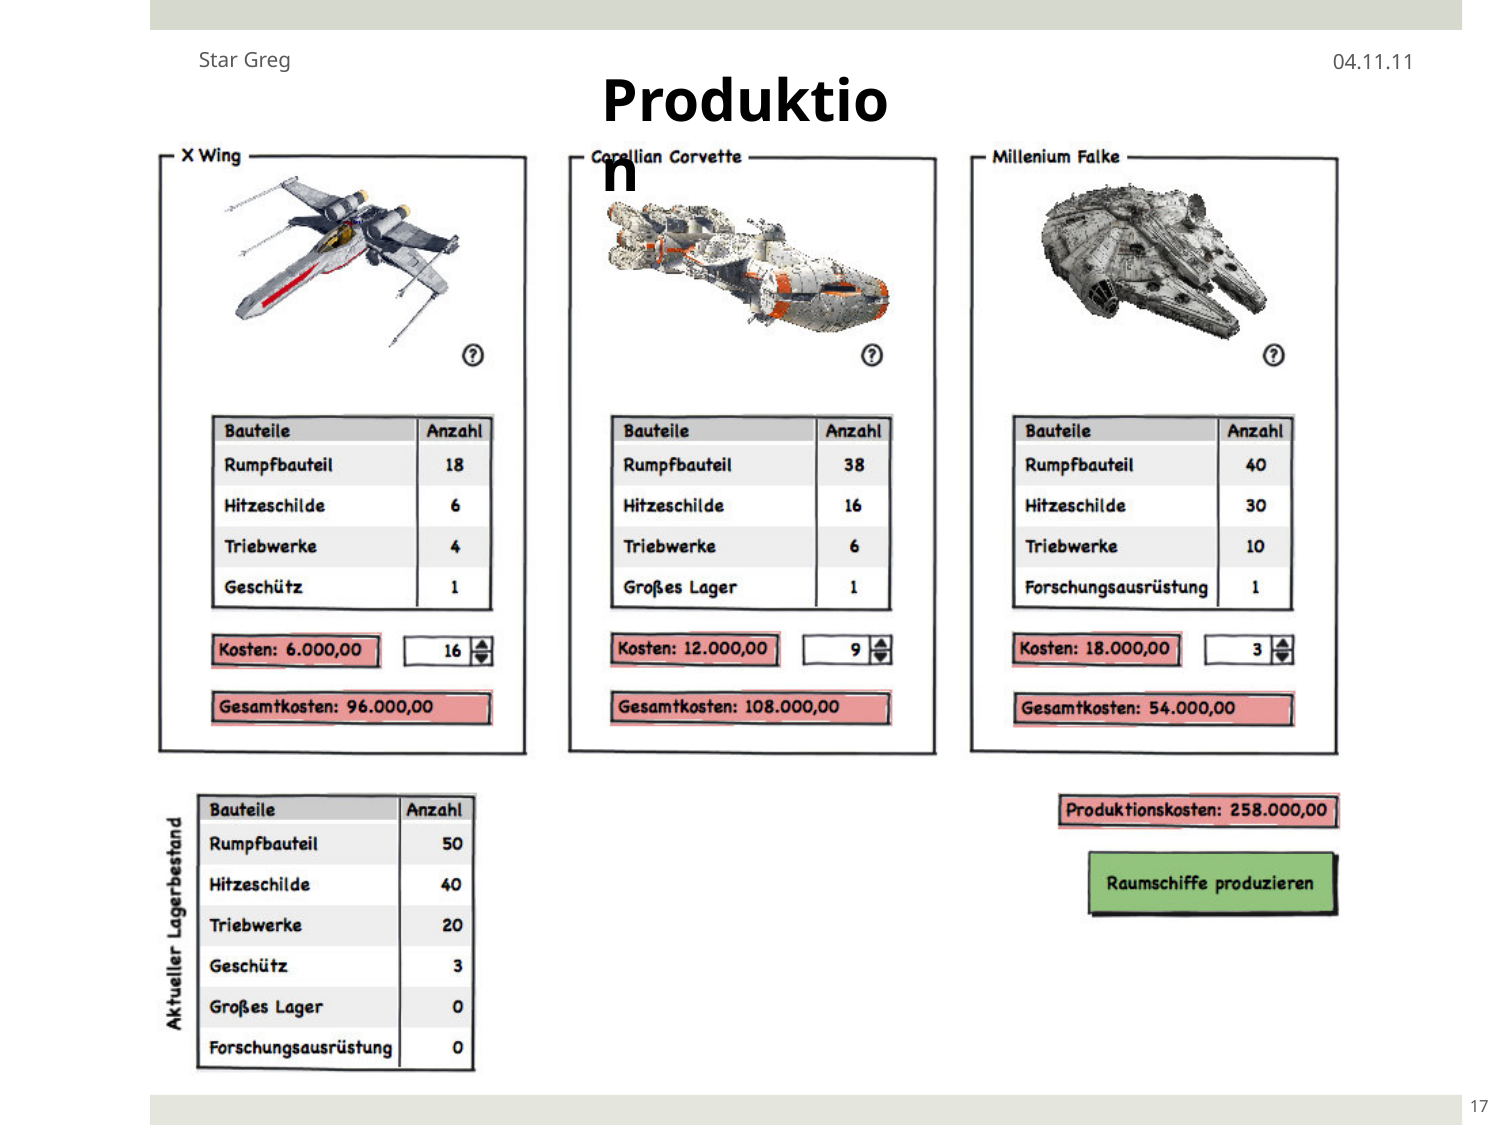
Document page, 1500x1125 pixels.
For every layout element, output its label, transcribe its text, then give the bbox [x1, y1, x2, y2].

footer Star Greg [183, 30, 659, 91]
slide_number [1079, 30, 1430, 91]
slide_number 17 [1441, 1077, 1500, 1125]
picture [145, 141, 1354, 1079]
text_box Produktion [586, 55, 913, 141]
